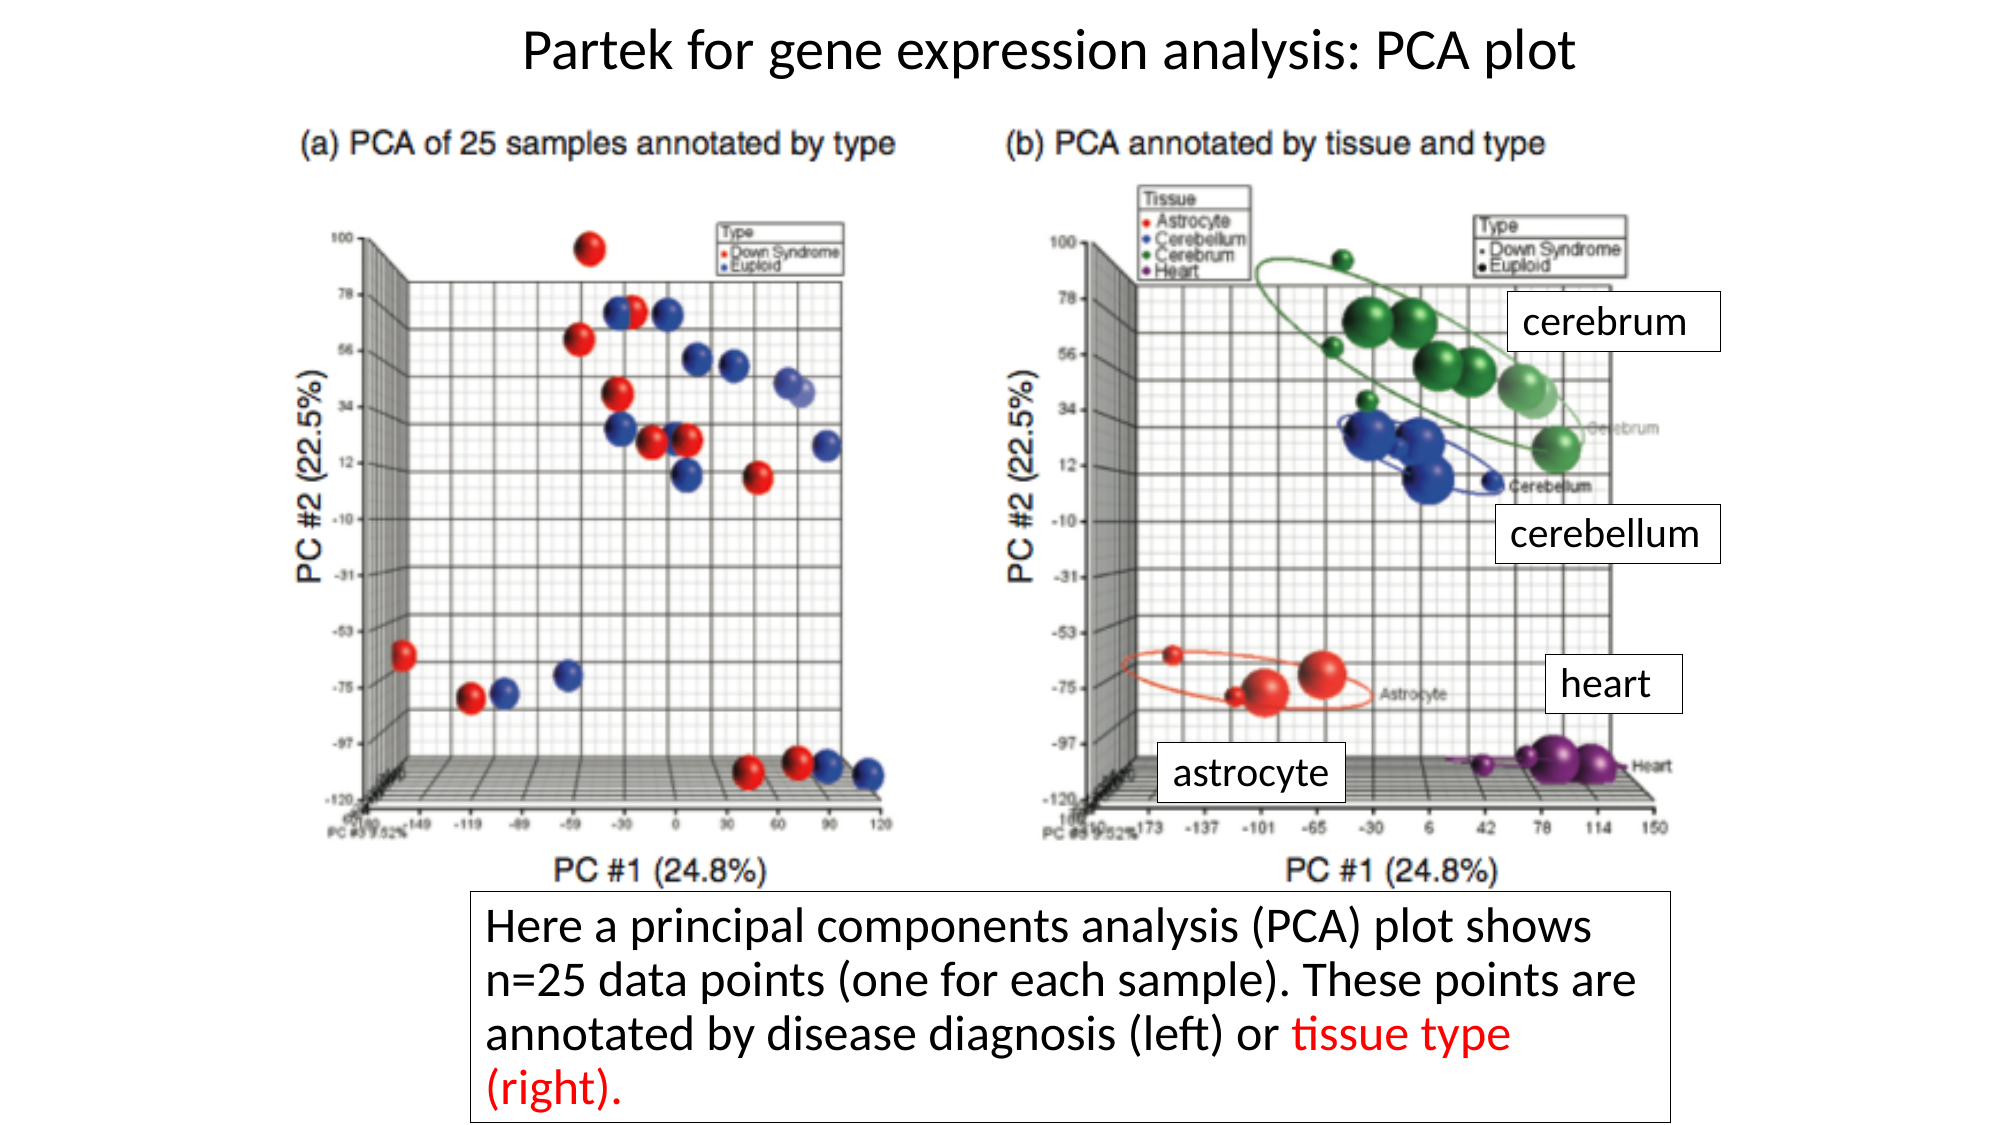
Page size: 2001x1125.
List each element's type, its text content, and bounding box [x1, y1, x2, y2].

text_box Here a principal components analysis (PCA) plot shows n=25 data points (one for each sample). These points are annotated by disease diagnosis (left) or tissue type (right). [470, 910, 1671, 1123]
text_box Partek for gene expression analysis: PCA plot [507, 4, 1646, 89]
text_box cerebrum [1717, 291, 1721, 352]
picture [282, 116, 1717, 910]
text_box cerebellum [1717, 504, 1721, 564]
